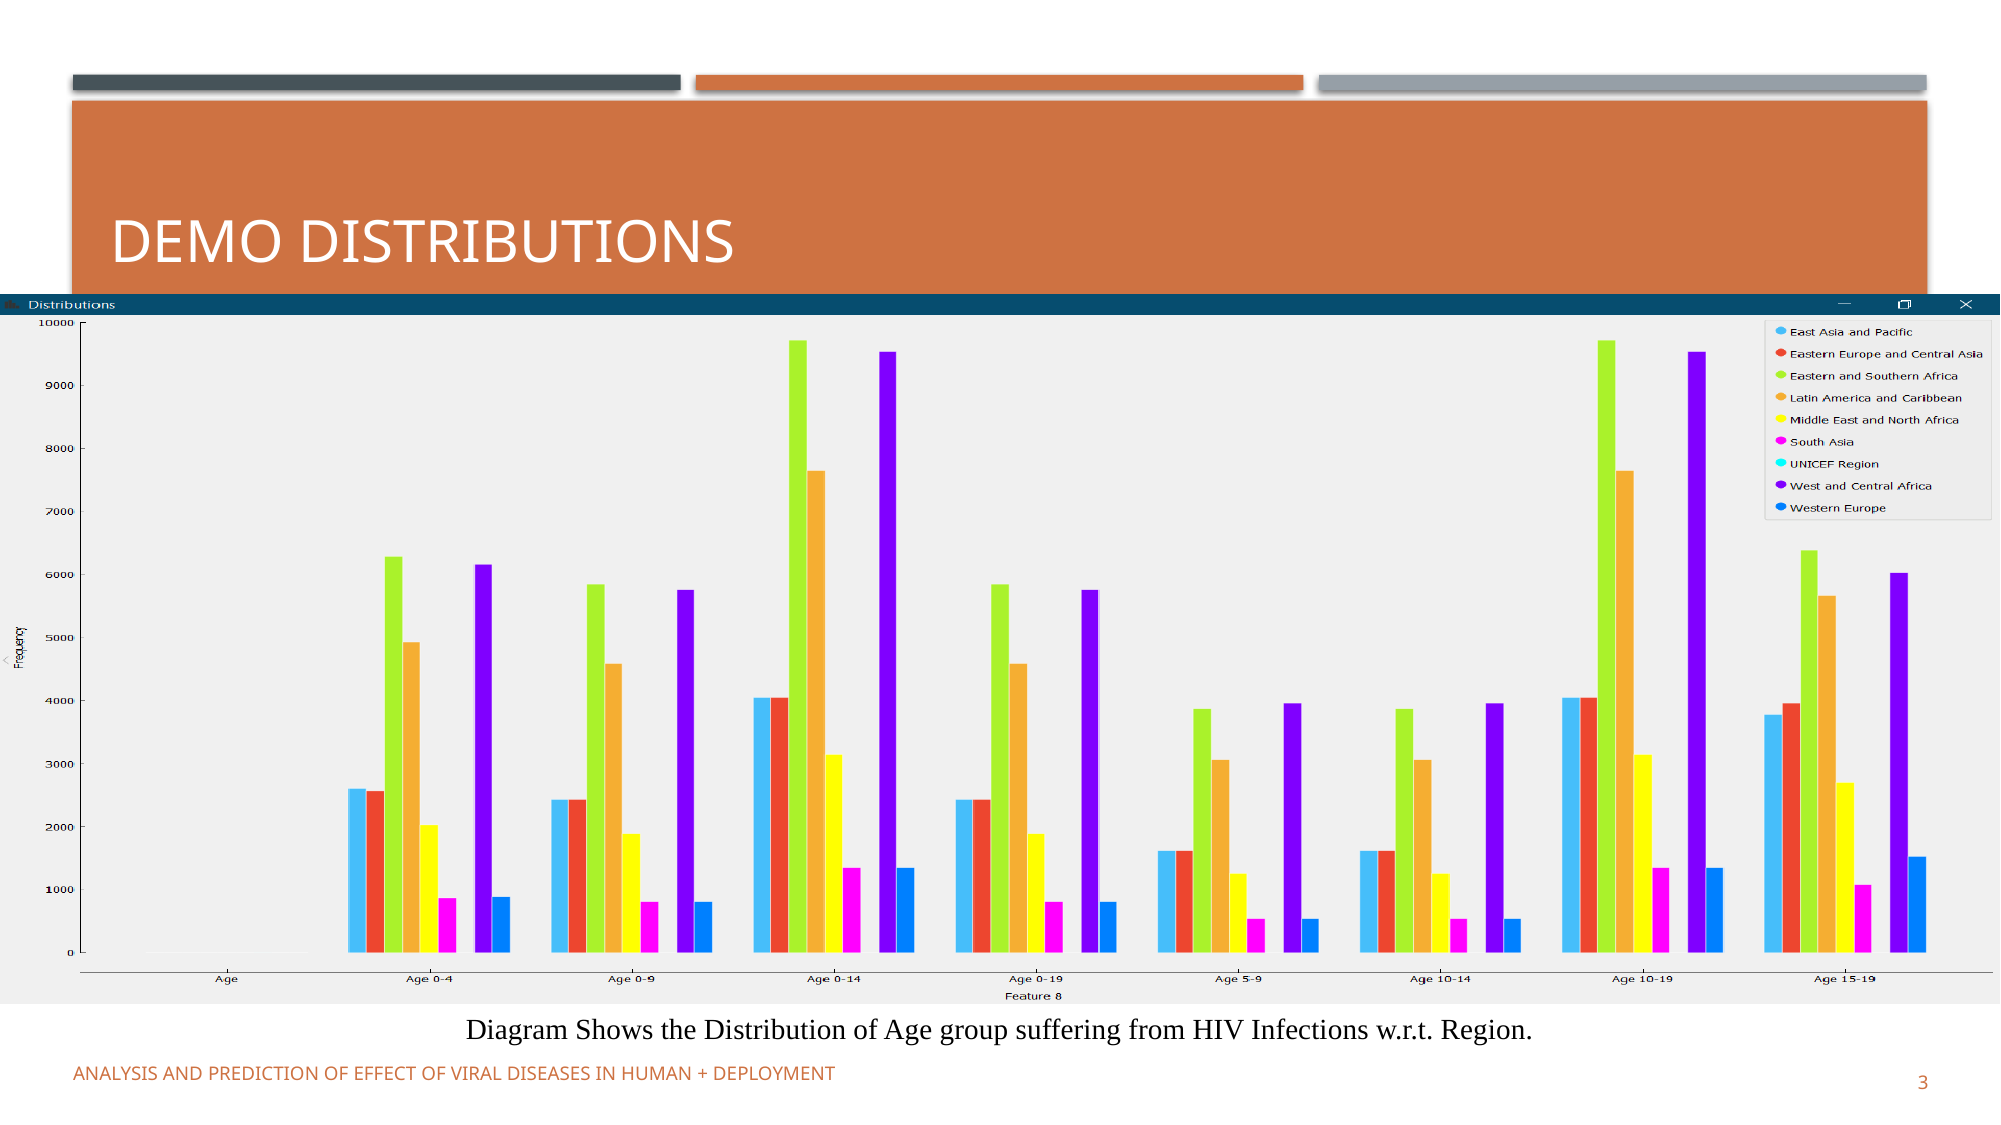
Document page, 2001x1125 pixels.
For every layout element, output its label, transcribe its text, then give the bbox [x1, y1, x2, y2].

slide_number 3 [1770, 1053, 1944, 1114]
text_box Diagram Shows the Distribution of Age group suffering from HIV Infections w.r.t. Region. [0, 1015, 2000, 1053]
title Demo Distributions [95, 115, 1905, 282]
footer ANALYSIS AND PREDICTION OF EFFECT OF VIRAL DISEASES IN HUMAN + DEPLOYMENT [58, 1053, 1177, 1114]
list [0, 294, 2000, 1004]
